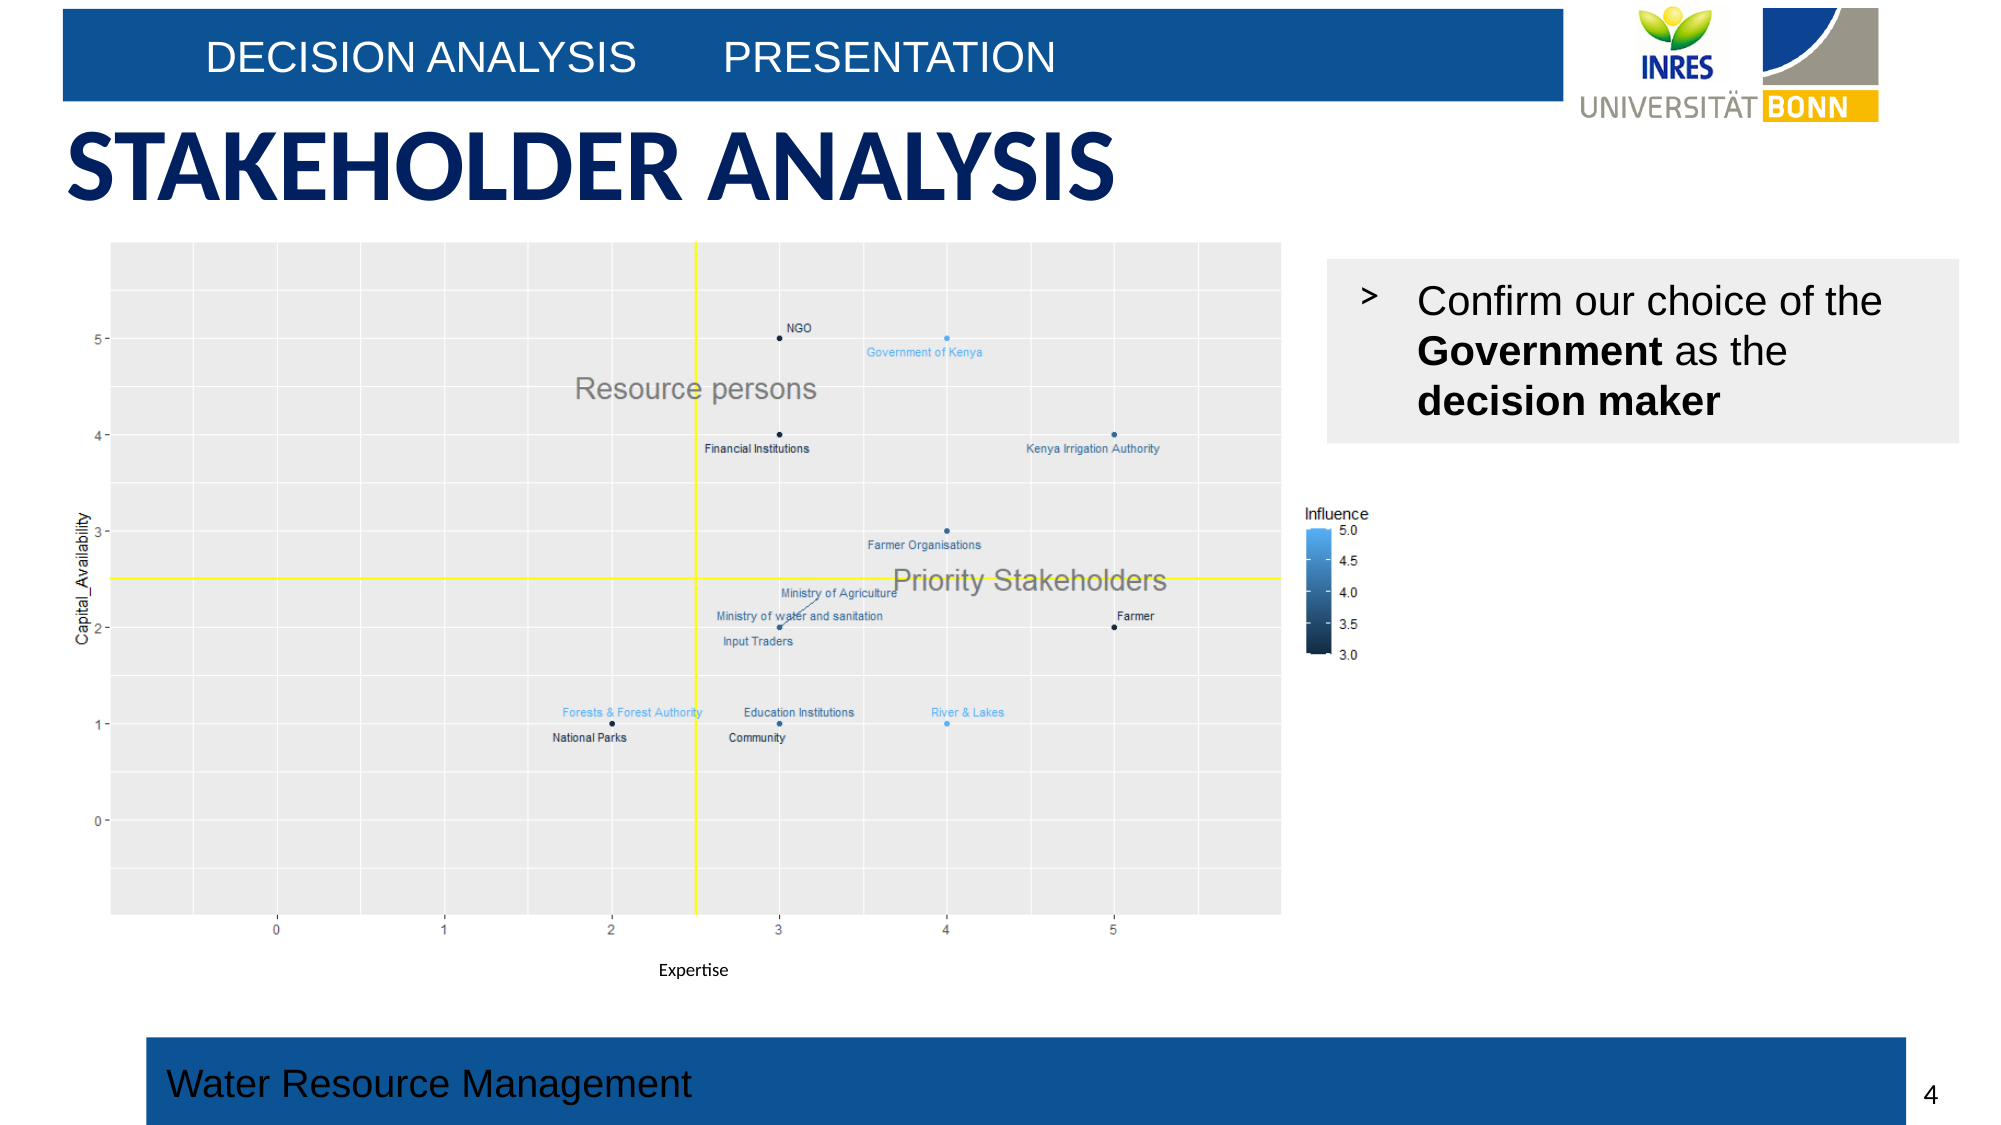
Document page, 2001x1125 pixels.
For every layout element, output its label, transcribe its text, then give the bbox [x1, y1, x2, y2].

text_box STAKEHOLDER ANALYSIS [51, 104, 1777, 231]
picture [33, 201, 1419, 939]
text_box Expertise [644, 948, 763, 1030]
text_box Confirm our choice of the Government as the decision maker [1424, 258, 1960, 444]
text_box 4 [1908, 1060, 2000, 1107]
picture [1563, 0, 1897, 149]
